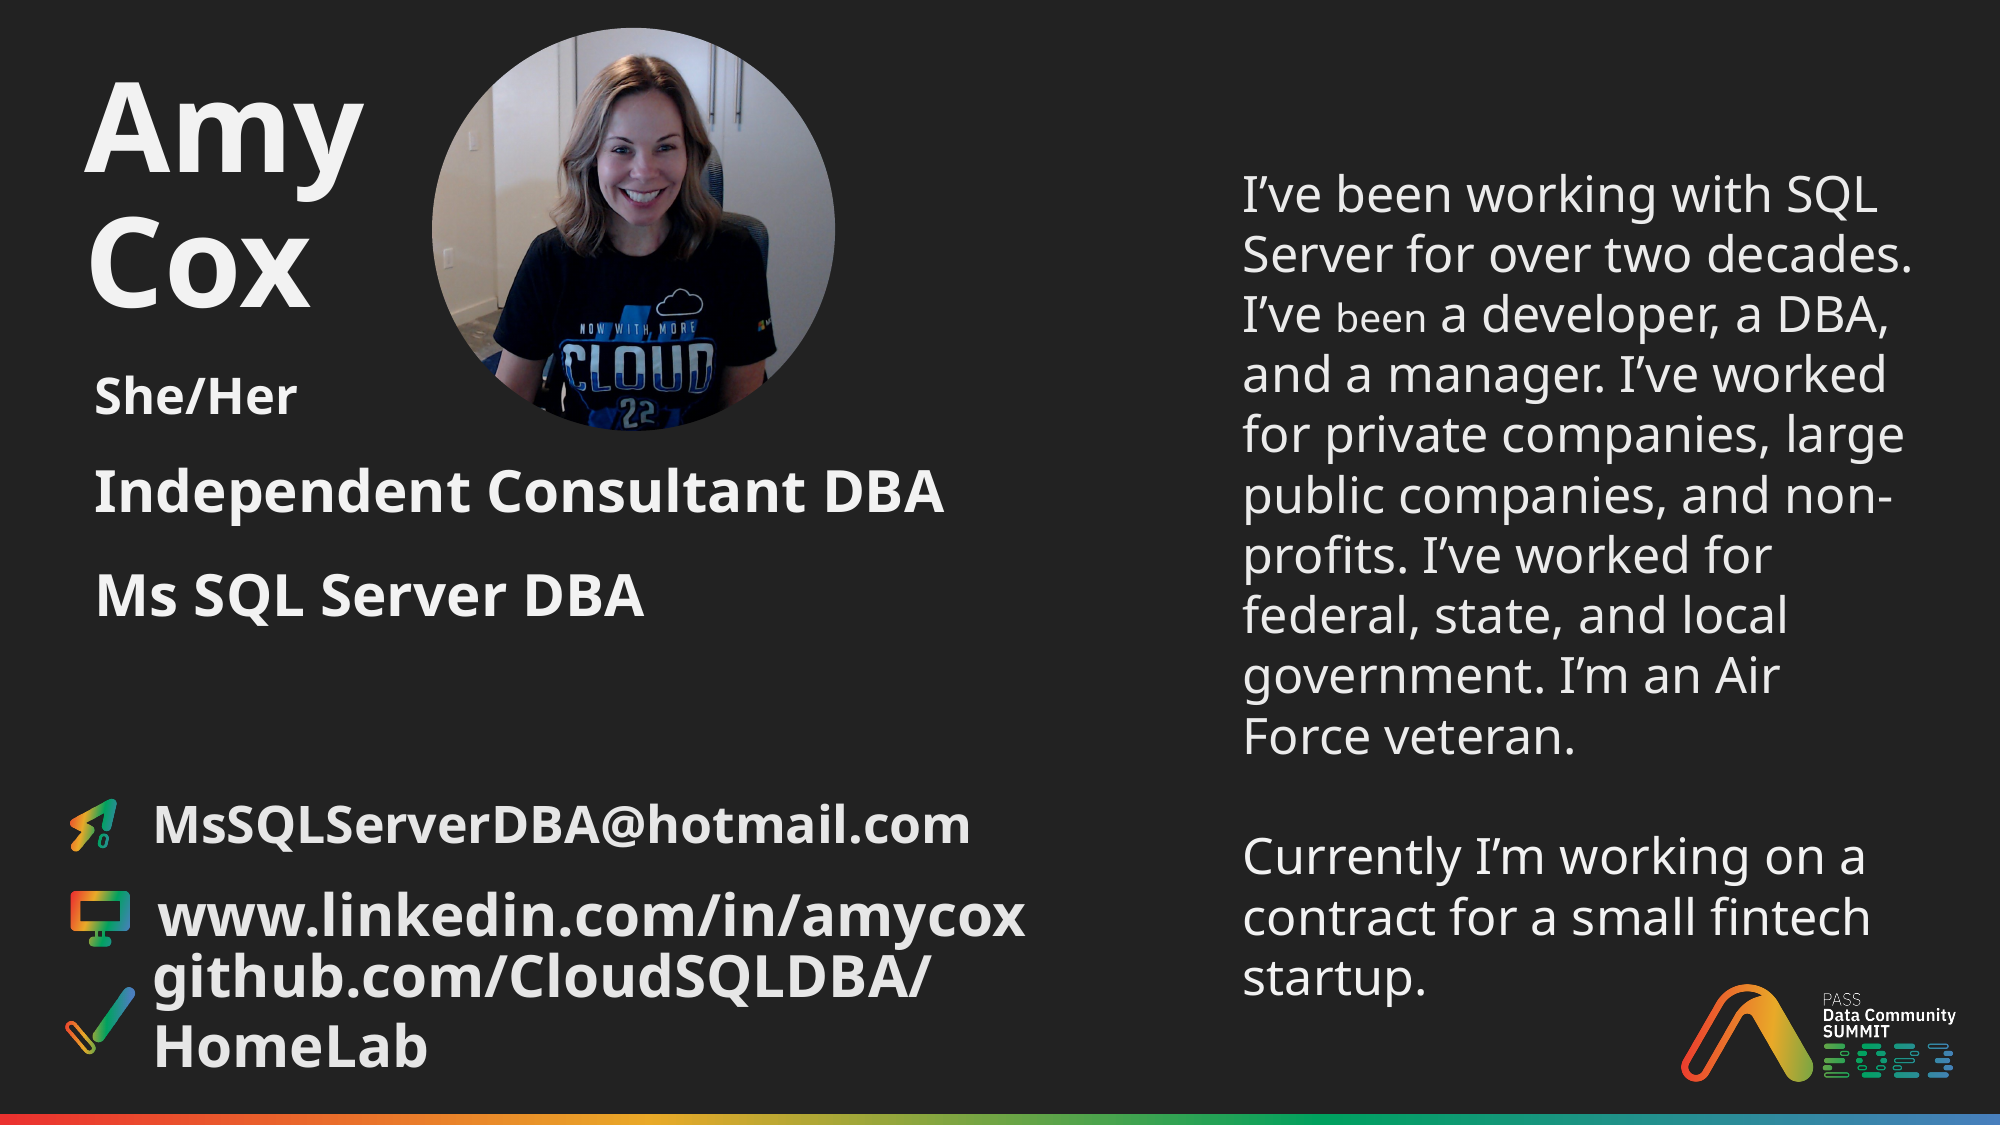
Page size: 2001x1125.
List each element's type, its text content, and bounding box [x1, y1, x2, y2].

list Ms SQL Server DBA [79, 543, 1070, 650]
list www.linkedin.com/in/amycox [142, 874, 1061, 953]
title Amy [69, 74, 406, 191]
list Cox [69, 191, 406, 309]
picture [61, 983, 138, 1058]
picture [69, 888, 131, 950]
list MsSQLServerDBA@hotmail.com [137, 777, 1057, 868]
picture [63, 793, 124, 855]
list Independent Consultant DBA [79, 447, 1141, 554]
list I’ve been working with SQL Server for over two decades. I’ve been a developer, a DBA, and a manager. I’ve worked for private companies, large public companies, and non-profits. I’ve worked for federal, state, and local government. I’m an Air Force veteran. Currently I’m working on a contract for a small fintech startup. [1227, 154, 1931, 1052]
picture [1681, 984, 1956, 1082]
picture [432, 27, 836, 431]
list She/Her [79, 348, 1070, 434]
text_box github.com/CloudSQLDBA/HomeLab [137, 964, 1202, 1053]
